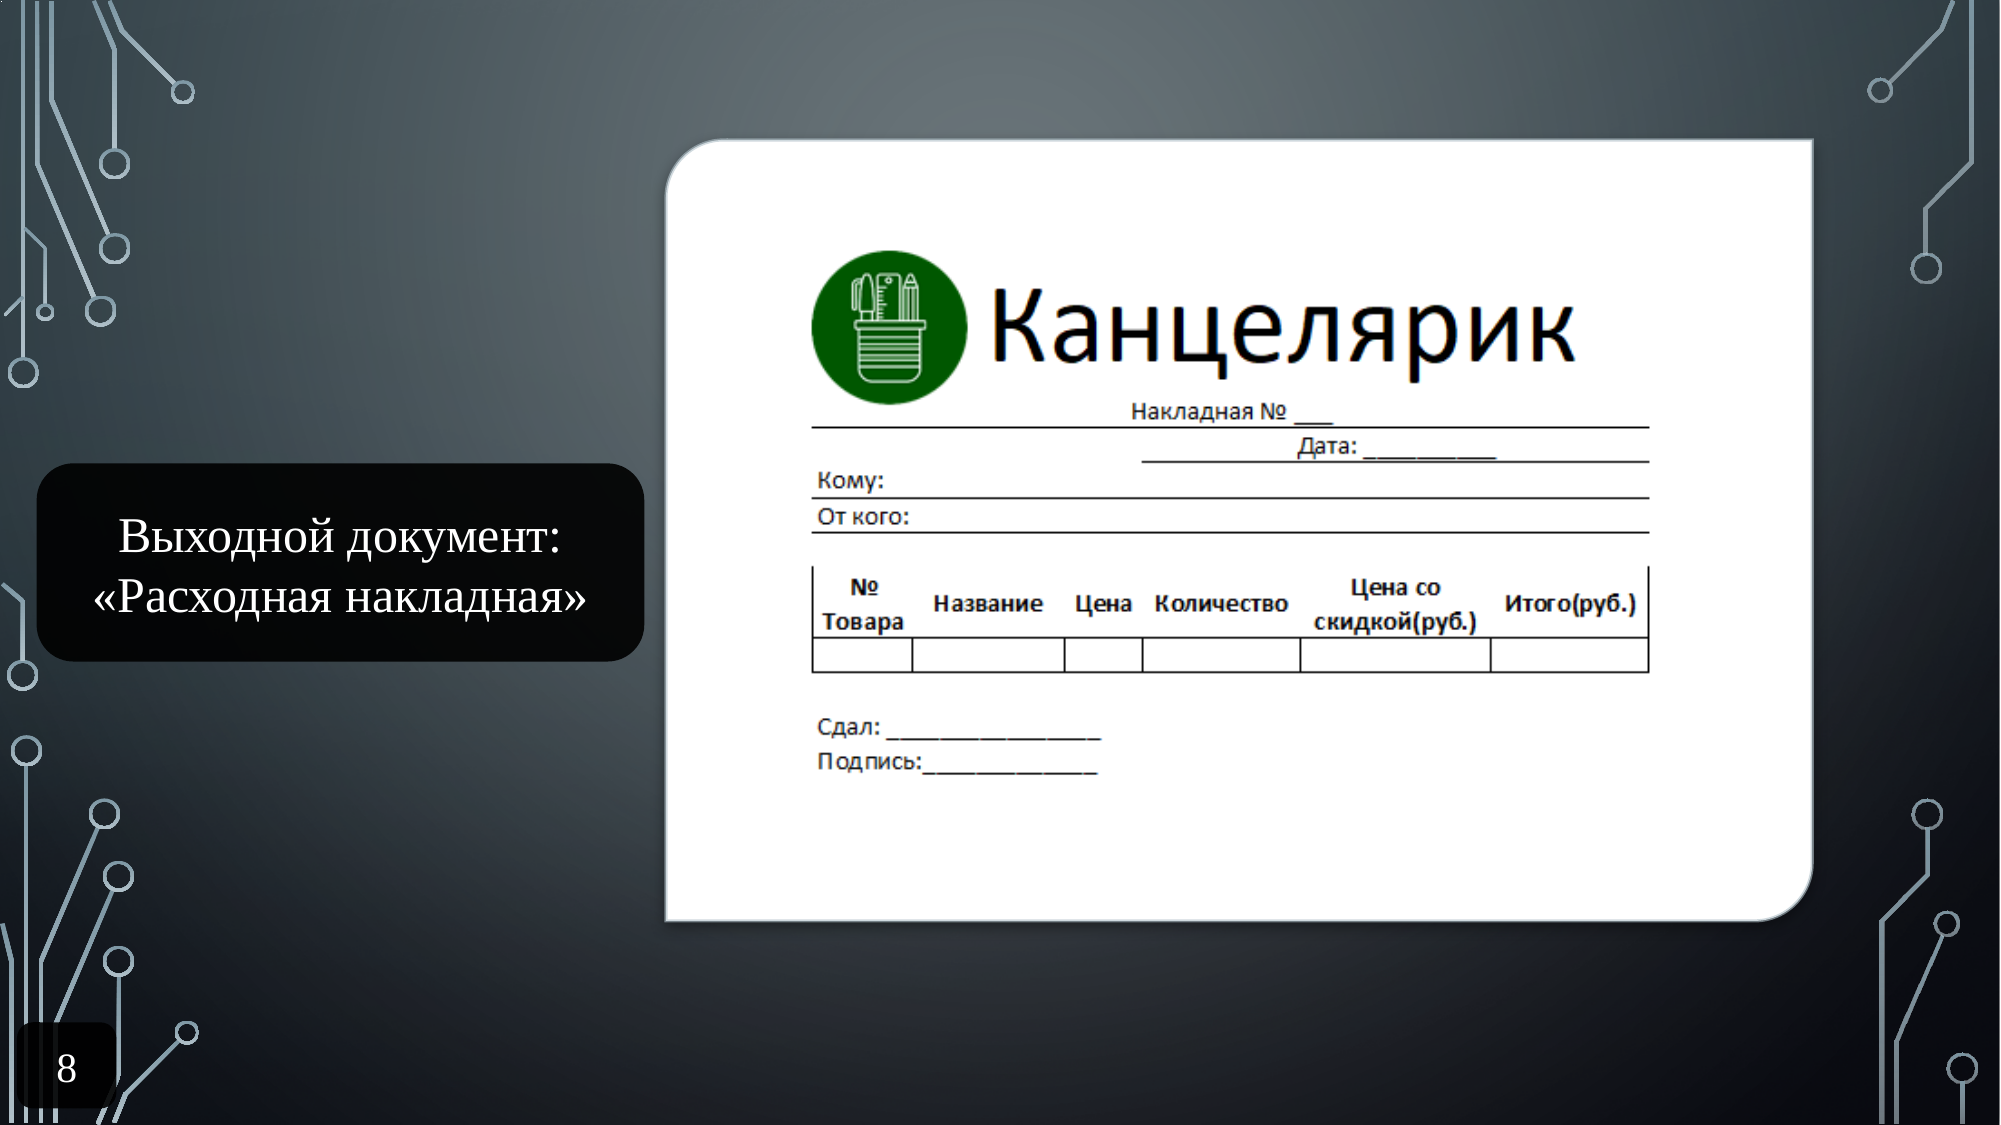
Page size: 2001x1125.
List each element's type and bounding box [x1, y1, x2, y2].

text_box [0, 0, 201, 1125]
text_box [1866, 0, 1978, 1124]
picture [201, 0, 2000, 1125]
